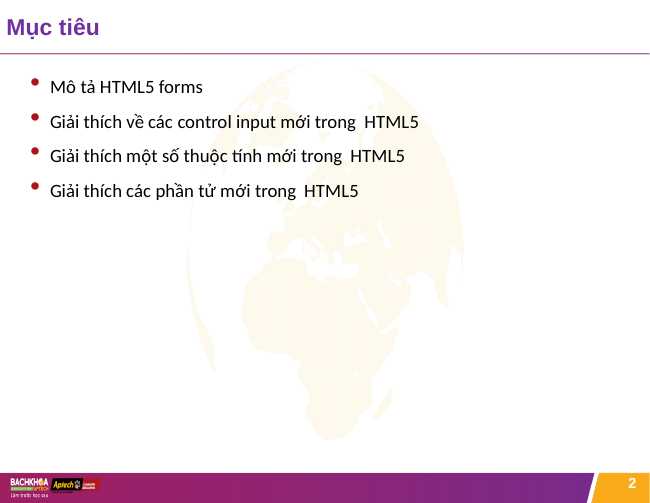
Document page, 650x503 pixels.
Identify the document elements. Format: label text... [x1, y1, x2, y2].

slide_number 2 [617, 340, 646, 503]
title Mục tiêu [5, 0, 138, 68]
picture [0, 0, 650, 503]
text_box Mô tả HTML5 forms Giải thích về các control input mới trong HTML5 Giải thích một số thuộc tính mới trong HTML5 Giải thích các phần tử mới trong HTML5 [29, 72, 429, 201]
